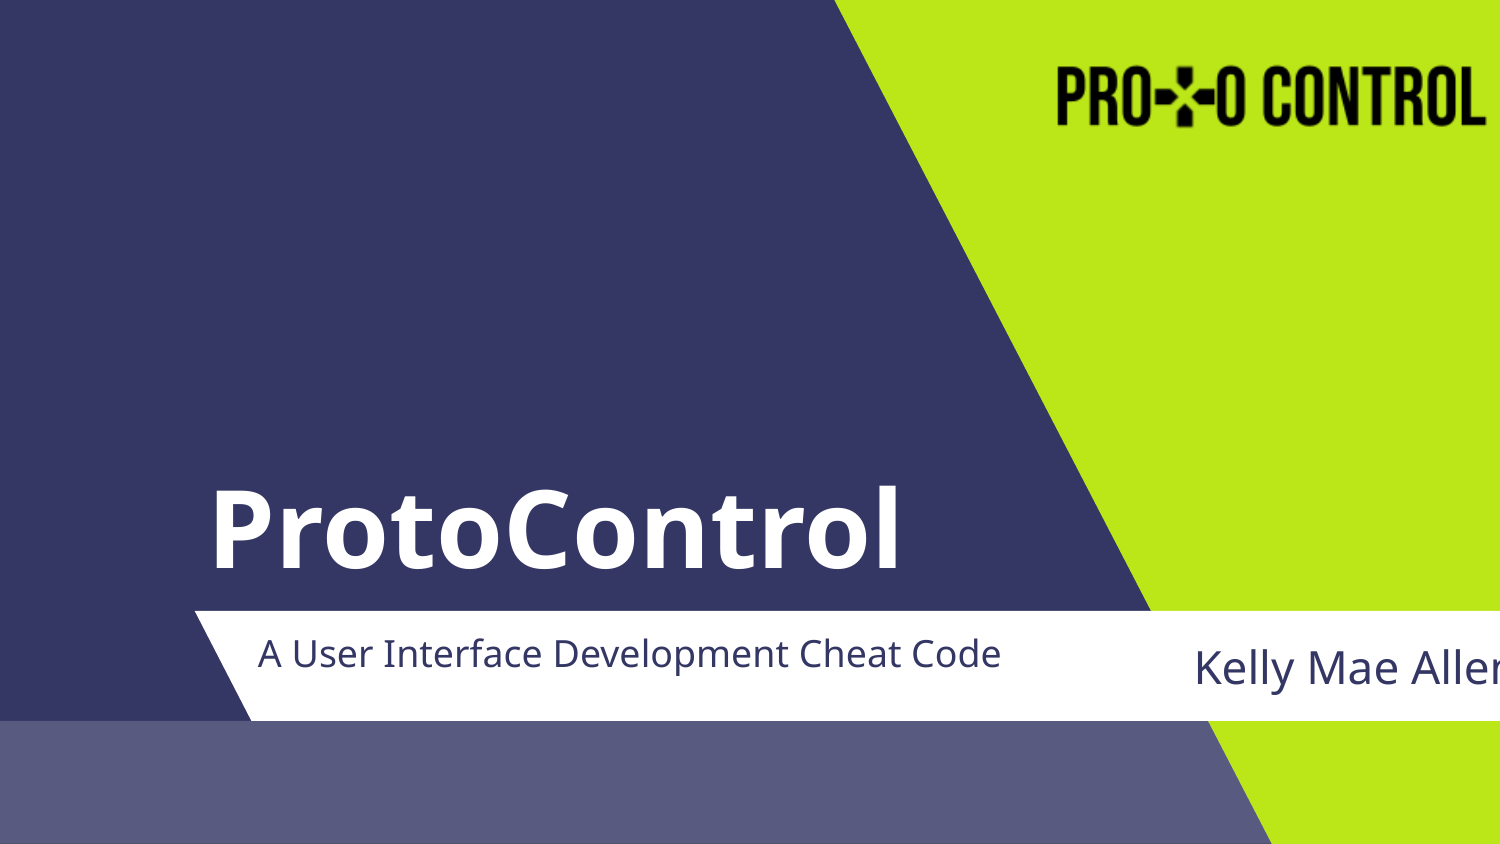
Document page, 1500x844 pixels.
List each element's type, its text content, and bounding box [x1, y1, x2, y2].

title ProtoControl [192, 330, 1308, 606]
text_box Kelly Mae Allen [1178, 623, 1500, 740]
subtitle A User Interface Development Cheat Code [242, 623, 1500, 754]
picture [997, 0, 1500, 171]
